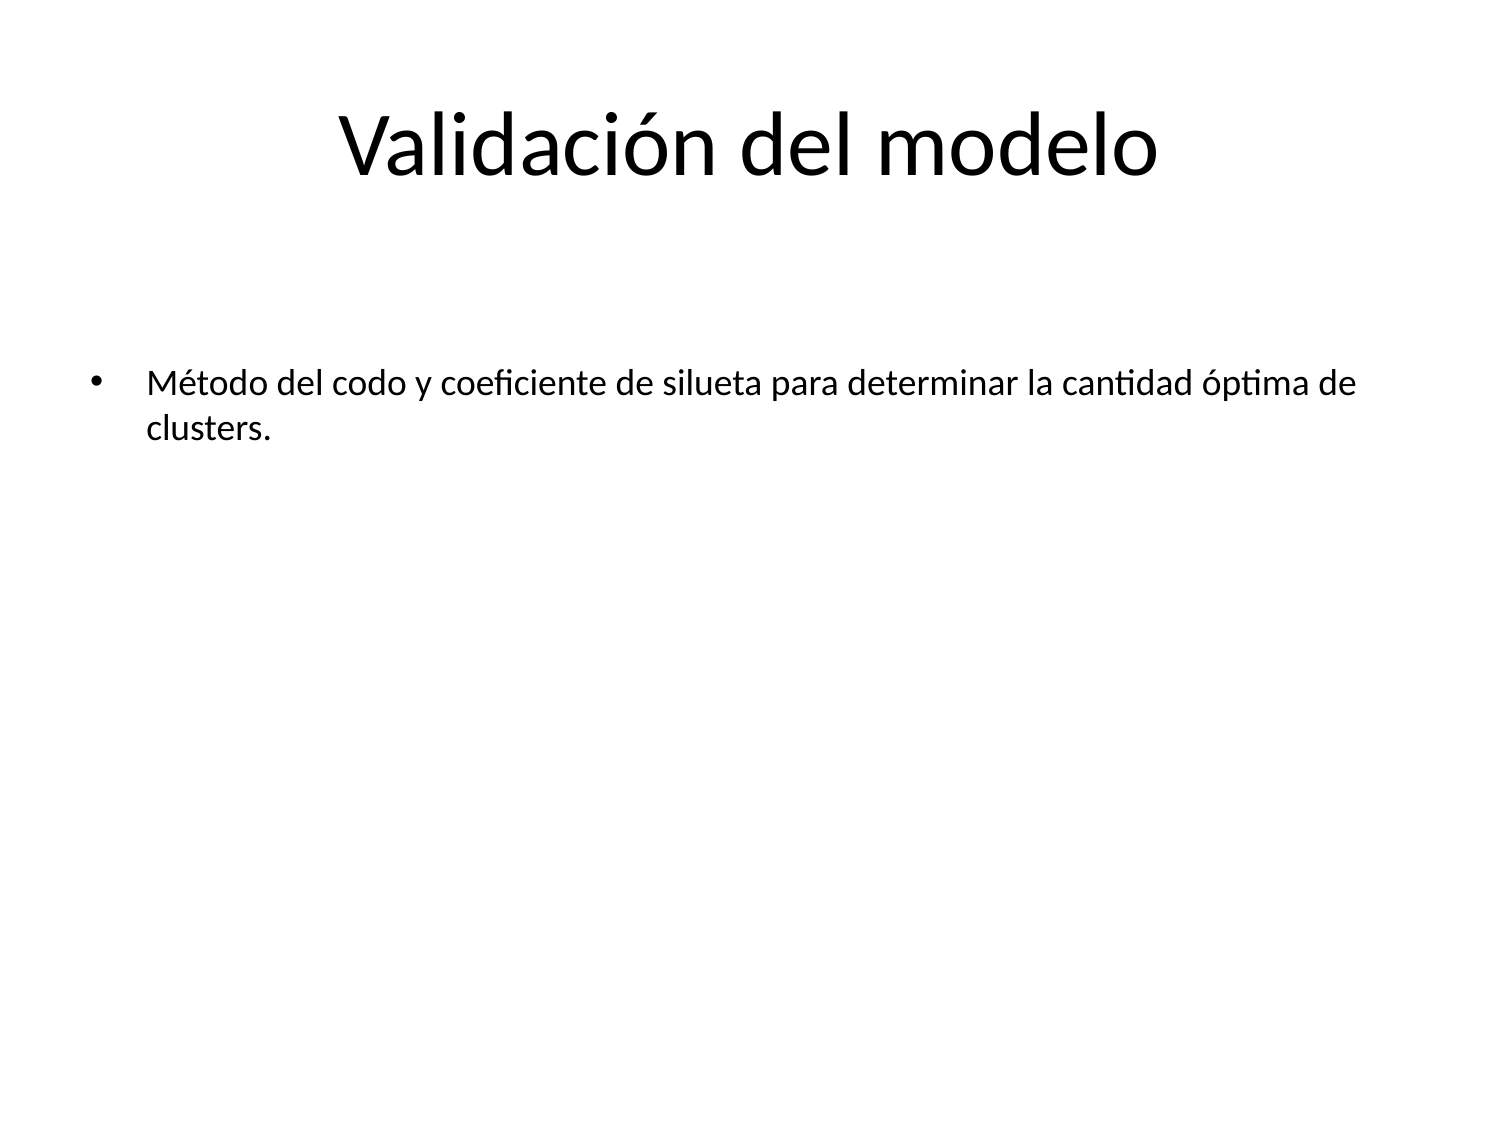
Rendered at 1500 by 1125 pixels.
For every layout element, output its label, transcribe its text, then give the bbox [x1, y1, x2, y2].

title Validación del modelo [75, 45, 1425, 233]
list Método del codo y coeficiente de silueta para determinar la cantidad óptima de clusters. [75, 262, 1425, 1005]
